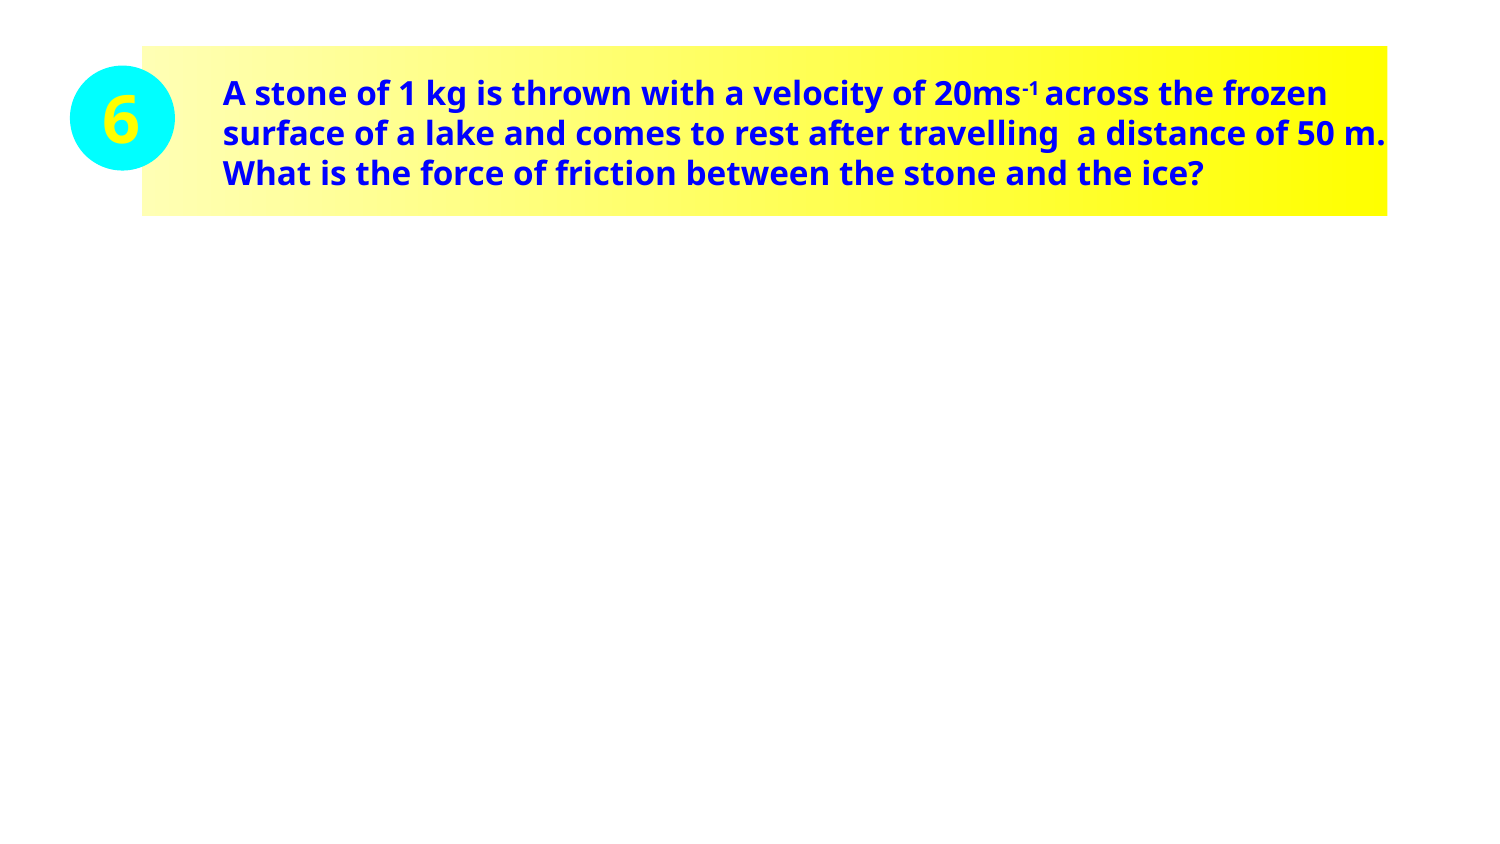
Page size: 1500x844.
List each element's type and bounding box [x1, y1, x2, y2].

text_box [141, 45, 1413, 217]
text_box [69, 65, 176, 171]
